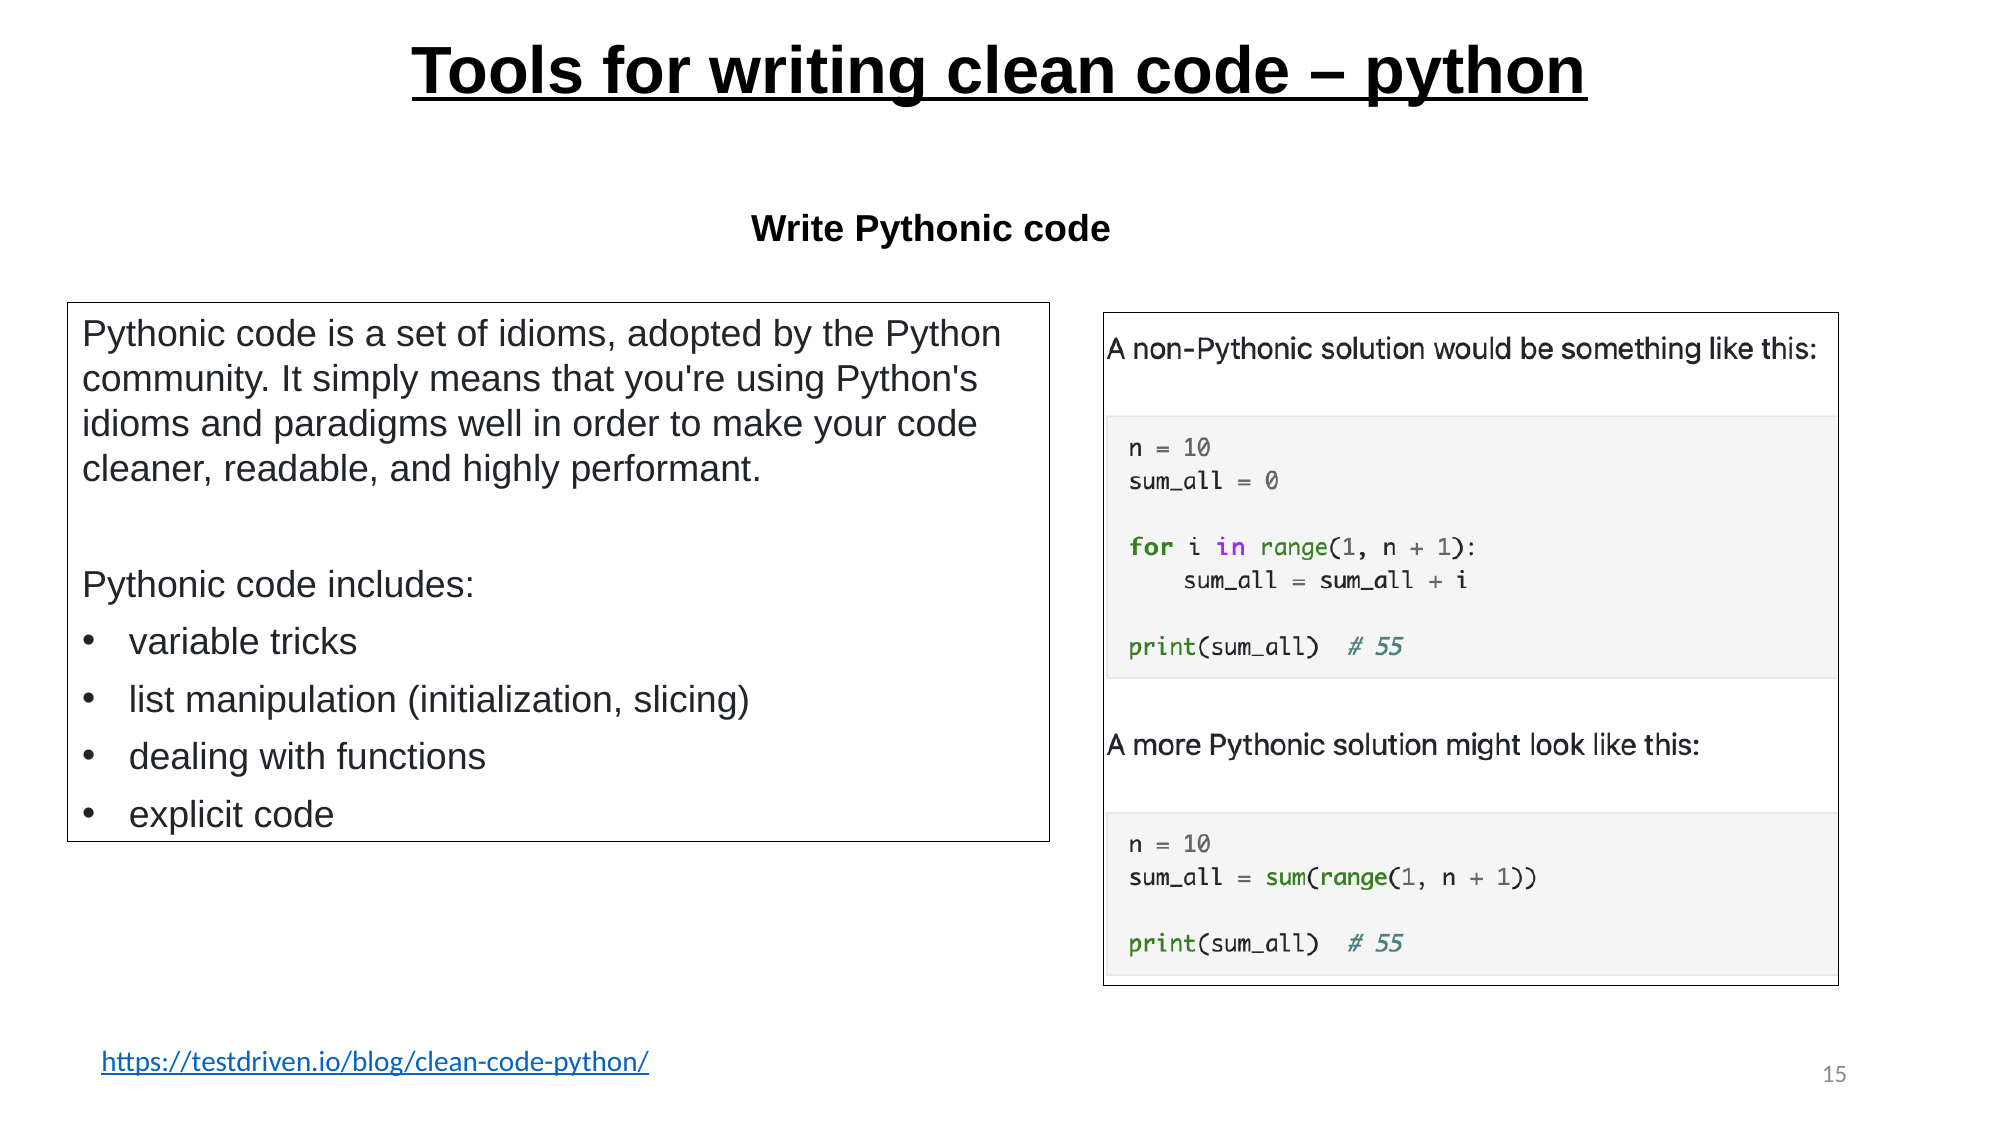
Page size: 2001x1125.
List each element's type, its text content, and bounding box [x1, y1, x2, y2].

picture [1103, 312, 1839, 986]
text_box Write Pythonic code [736, 196, 1131, 257]
text_box https://testdriven.io/blog/clean-code-python/ [86, 1034, 737, 1085]
slide_number 15 [1412, 1042, 1863, 1103]
text_box Pythonic code is a set of idioms, adopted by the Python community. It simply means that you're using Python's idioms and paradigms well in order to make your code cleaner, readable, and highly performant. Pythonic code includes: variable tricks list manipulation (initialization, slicing) dealing with functions explicit code [67, 302, 1050, 842]
text_box Tools for writing clean code – python [396, 19, 1603, 114]
